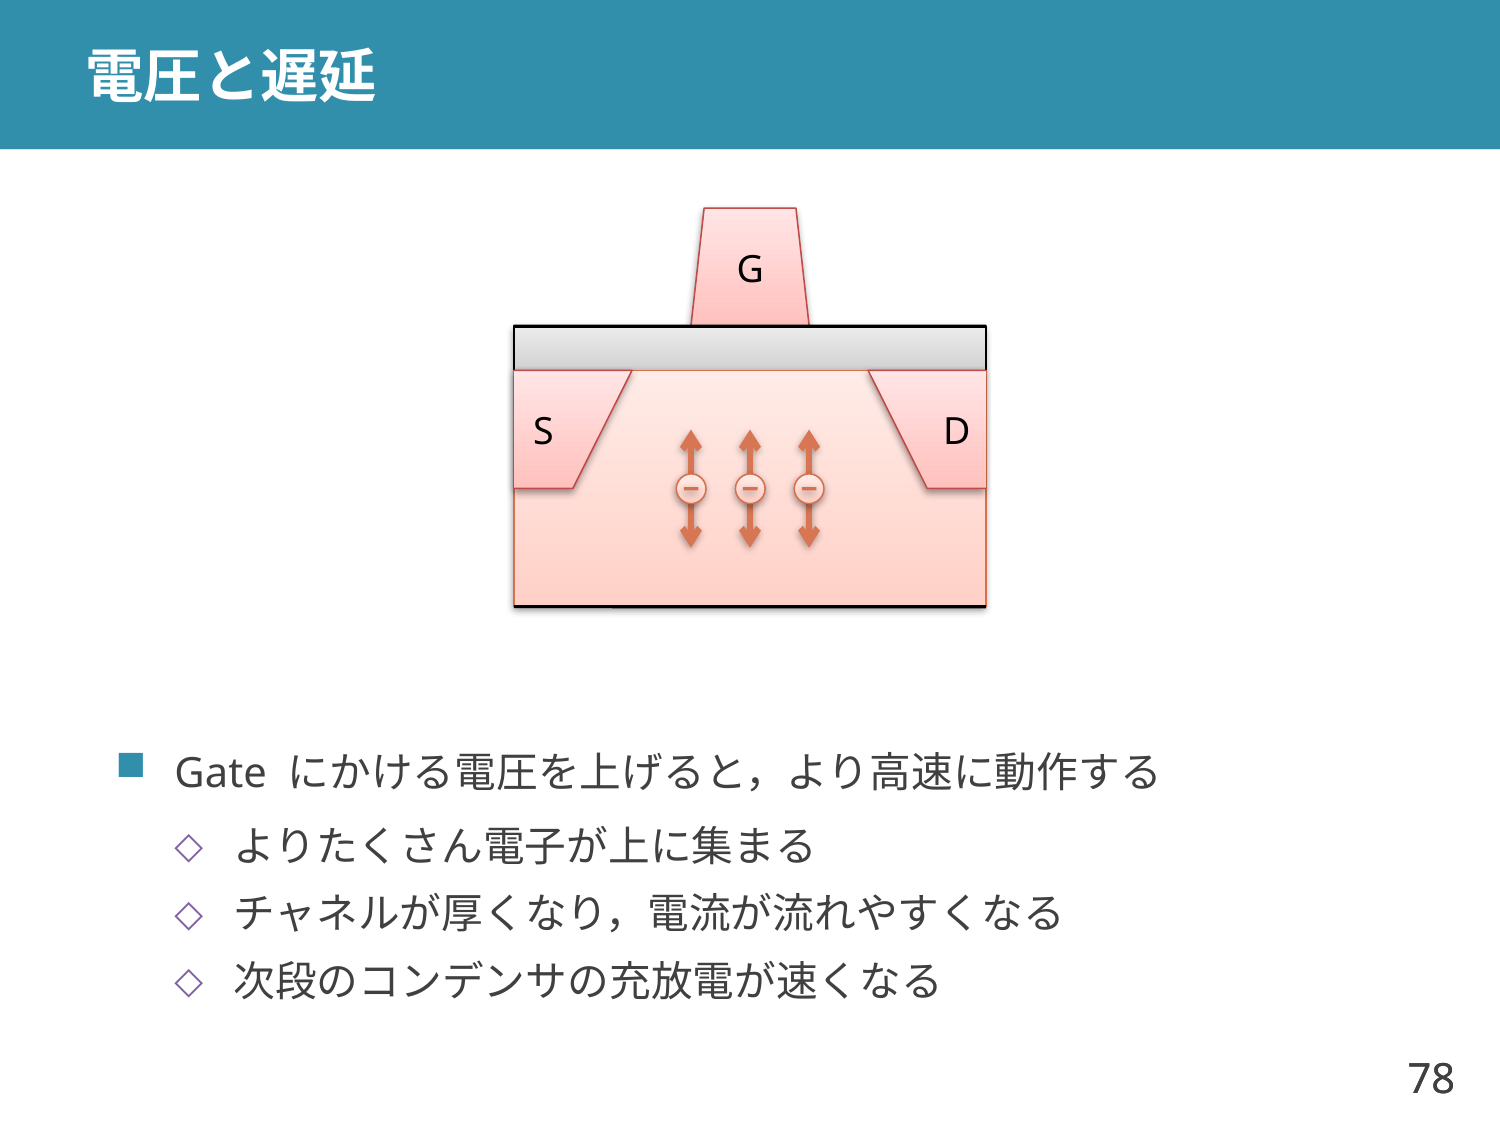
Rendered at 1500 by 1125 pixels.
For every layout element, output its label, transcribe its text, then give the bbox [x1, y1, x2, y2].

text_box [513, 370, 987, 606]
text_box [690, 207, 810, 324]
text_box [675, 473, 825, 504]
text_box D [927, 400, 987, 460]
text_box [513, 369, 633, 490]
text_box [867, 369, 987, 490]
text_box S [513, 400, 573, 460]
text_box [513, 327, 987, 368]
text_box G [720, 237, 780, 297]
list Gate にかける電圧を上げると，より高速に動作する よりたくさん電子が上に集まる チャネルが厚くなり，電流が流れやすくなる 次段のコンデンサの充放電が速くなる [100, 783, 1459, 962]
title 電圧と遅延 [70, 0, 1500, 150]
